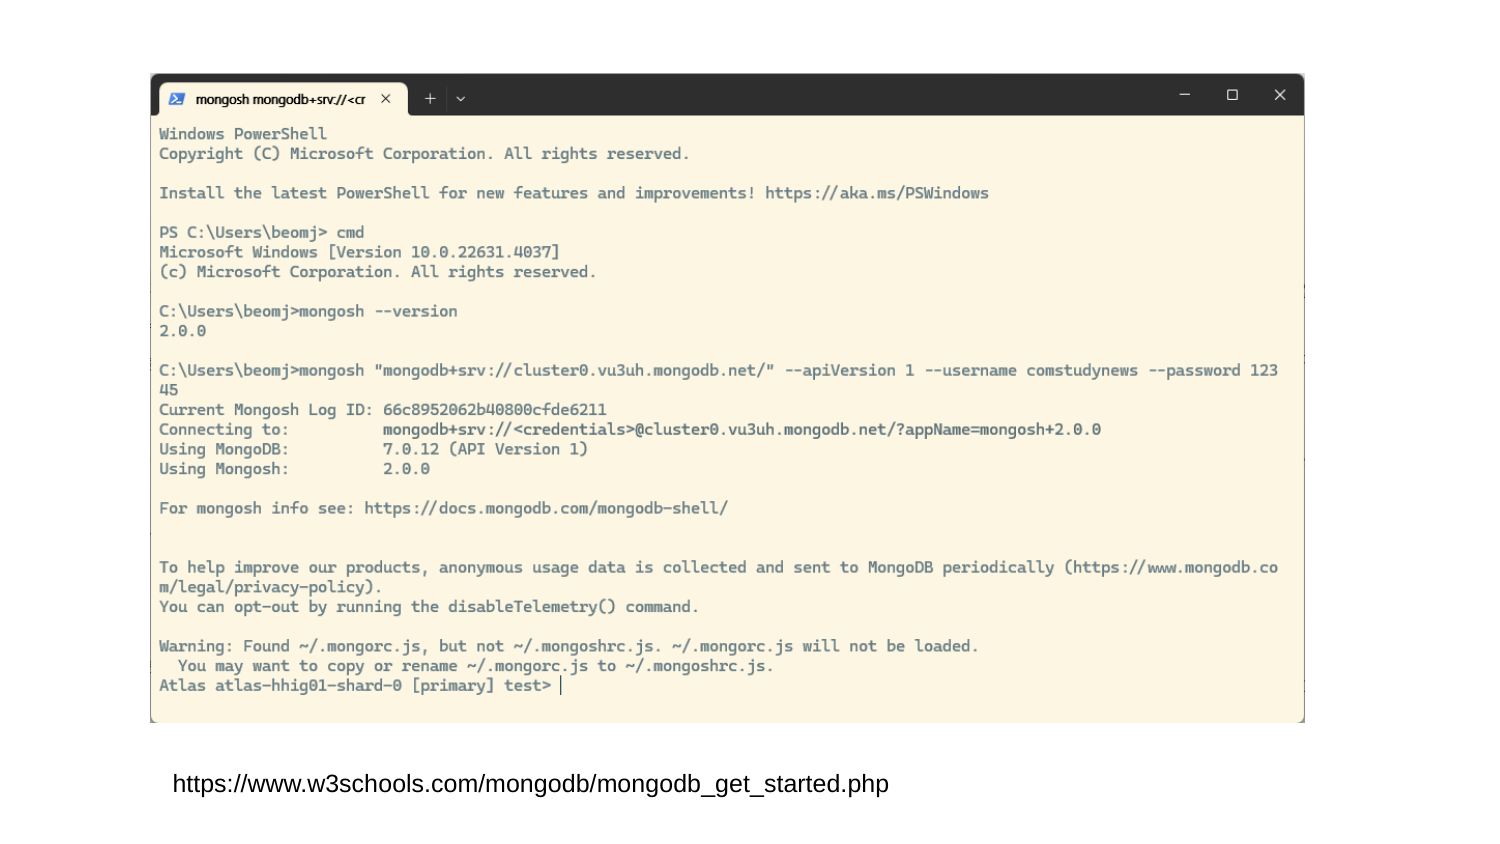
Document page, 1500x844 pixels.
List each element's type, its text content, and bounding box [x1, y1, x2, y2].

picture [150, 73, 1305, 723]
text_box https://www.w3schools.com/mongodb/mongodb_get_started.php [157, 752, 1272, 813]
